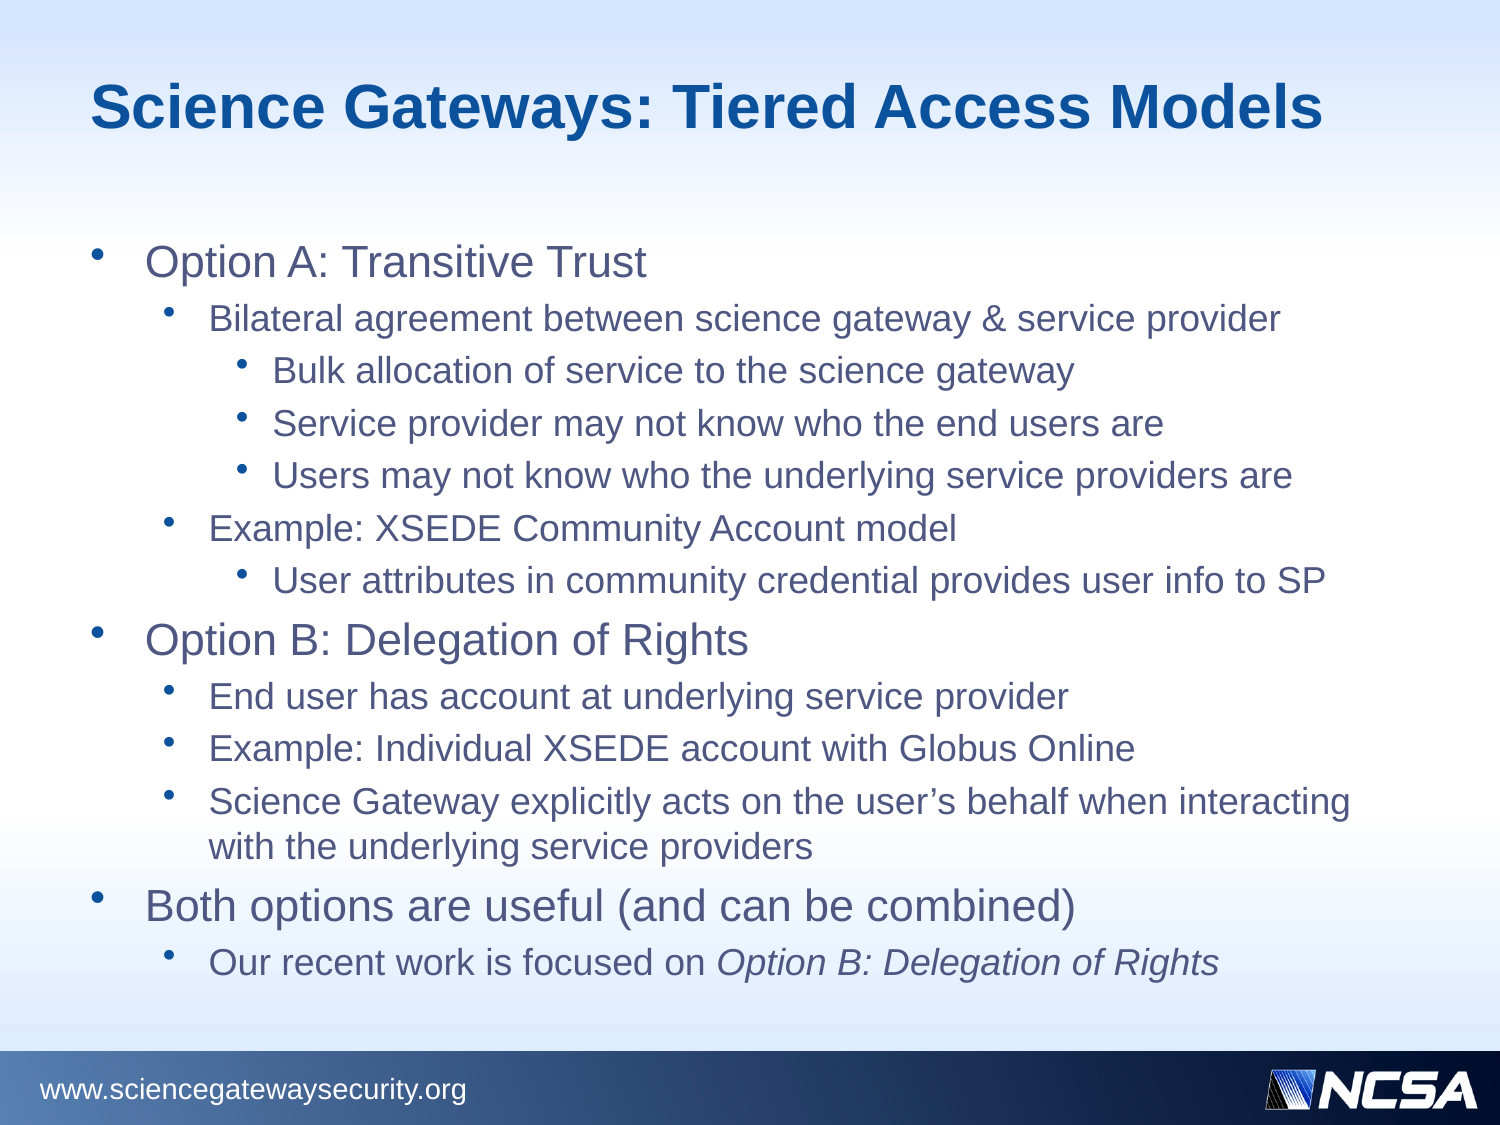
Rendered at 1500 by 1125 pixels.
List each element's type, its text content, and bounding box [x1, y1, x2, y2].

title Science Gateways: Tiered Access Models [74, 44, 1426, 163]
picture [0, 787, 1500, 1125]
list Option A: Transitive Trust Bilateral agreement between science gateway & service provider Bulk allocation of service to the science gateway Service provider may not know who the end users are Users may not know who the underlying service providers are Example: XSEDE Community Account model User attributes in community credential provides user info to SP Option B: Delegation of Rights End user has account at underlying service provider Example: Individual XSEDE account with Globus Online Science Gateway explicitly acts on the user’s behalf when interacting with the underlying service providers Both options are useful (and can be combined) Our recent work is focused on Option B: Delegation of Rights [74, 224, 1426, 1001]
picture [0, 0, 1500, 272]
footer www.sciencegatewaysecurity.org [24, 1062, 913, 1103]
